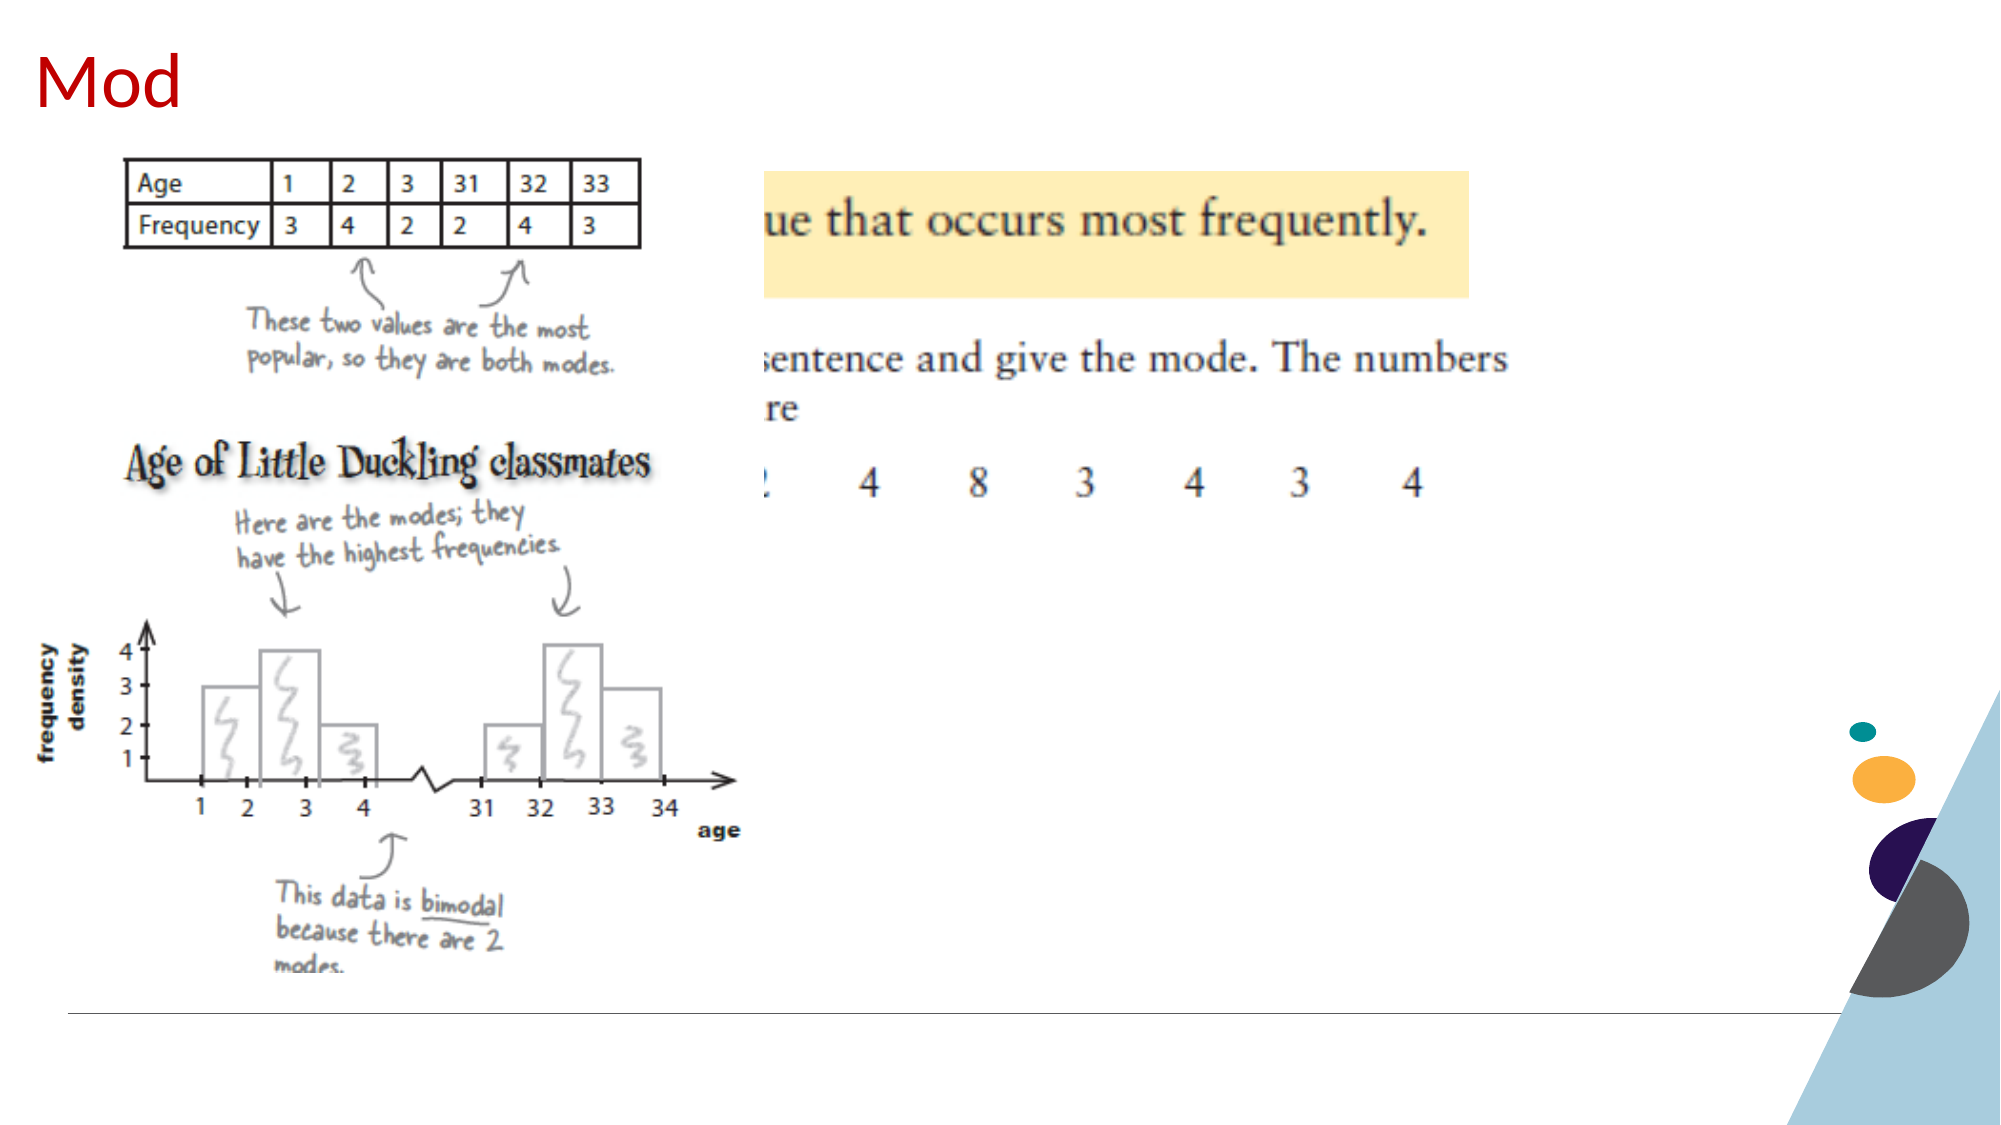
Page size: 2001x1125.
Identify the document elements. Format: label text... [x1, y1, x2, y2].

title Mod [34, 47, 1928, 125]
picture [34, 124, 1521, 974]
